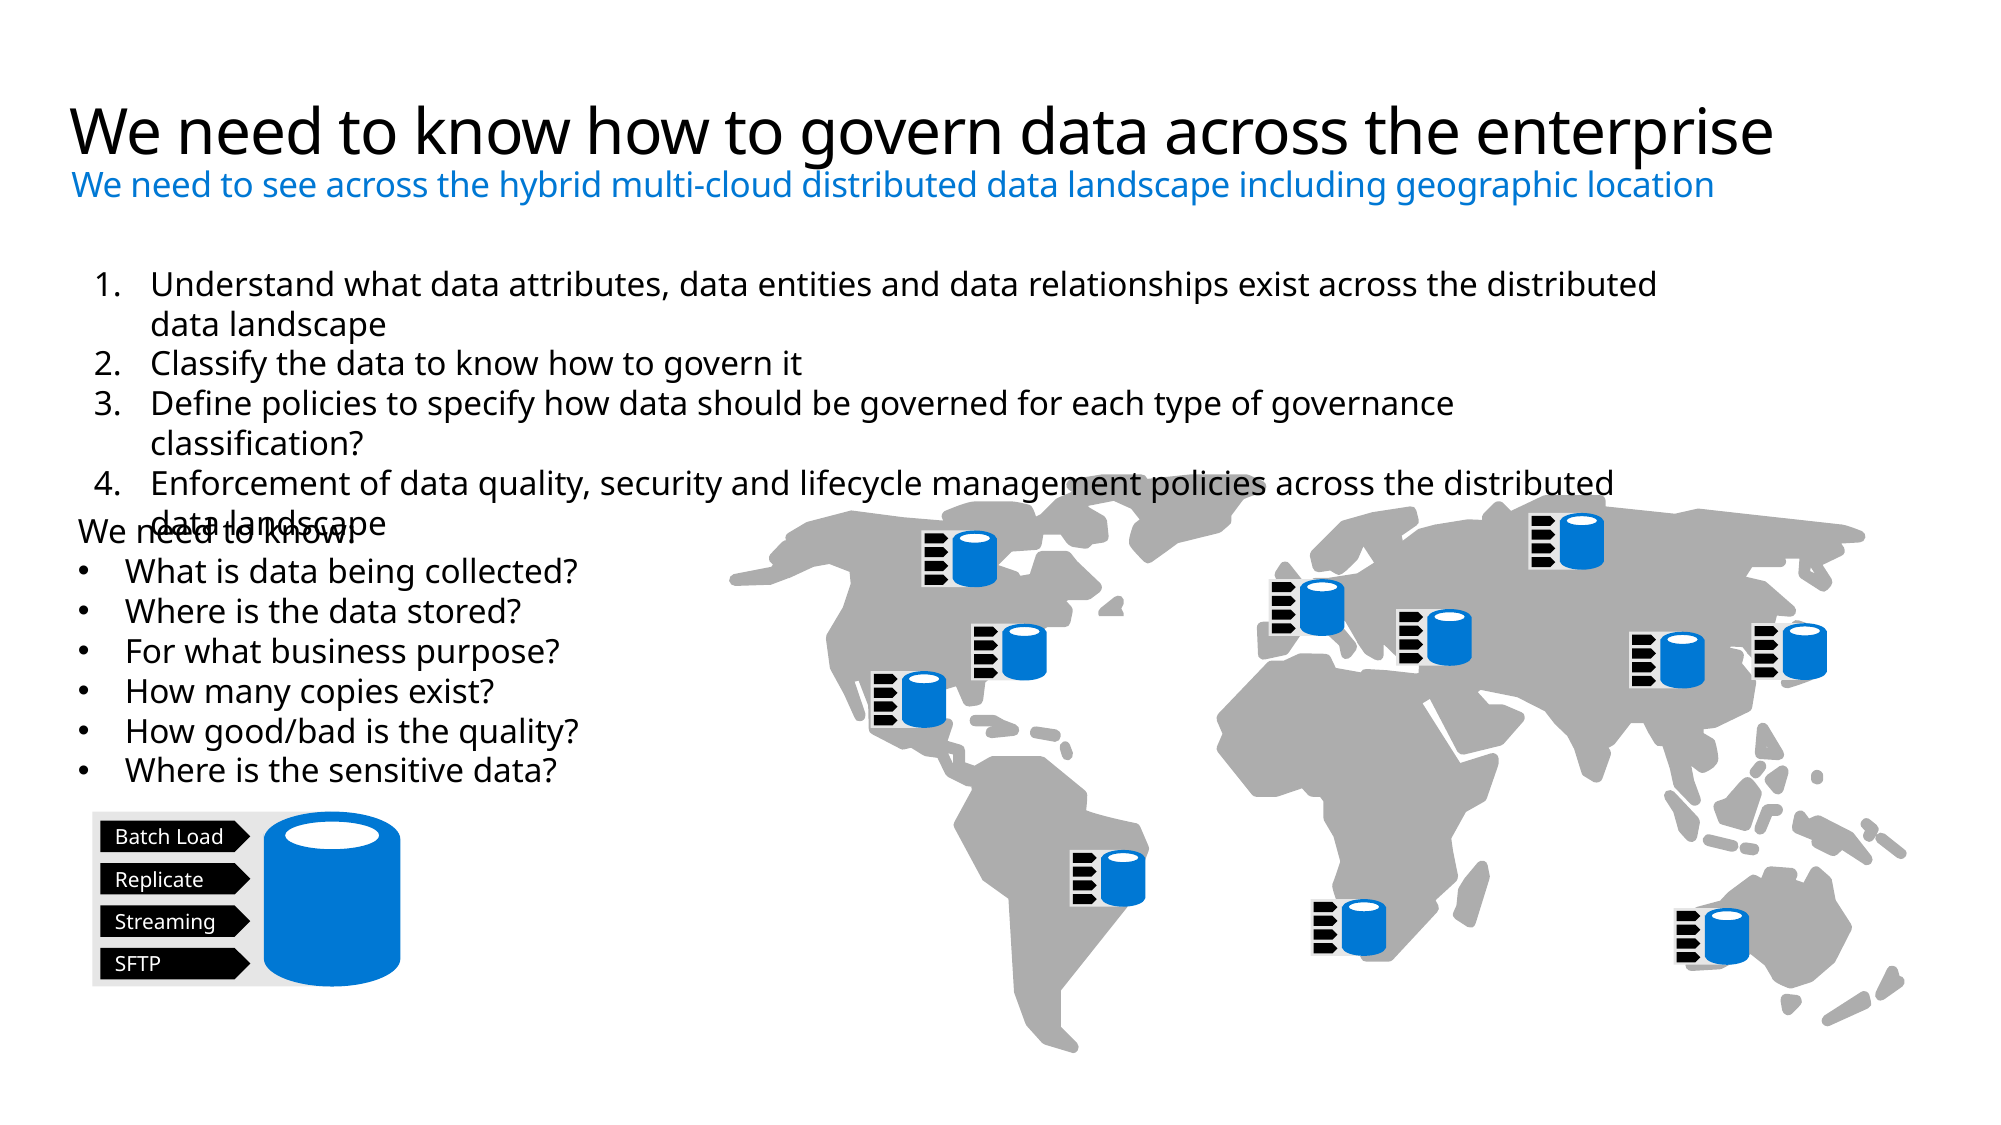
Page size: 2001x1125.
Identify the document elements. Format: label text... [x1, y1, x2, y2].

title We need to know how to govern data across the enterprise [69, 82, 1879, 176]
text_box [870, 670, 947, 729]
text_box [1528, 512, 1605, 570]
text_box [1069, 849, 1146, 907]
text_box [1310, 898, 1387, 957]
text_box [91, 811, 401, 987]
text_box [1395, 608, 1472, 666]
text_box Understand what data attributes, data entities and data relationships exist across the distributed data landscape Classify the data to know how to govern it Define policies to specify how data should be governed for each type of governance classification? Enforcement of data quality, security and lifecycle management policies across the distributed data landscape [93, 262, 1678, 543]
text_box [1628, 631, 1705, 689]
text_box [1673, 907, 1750, 965]
text_box We need to know: What is data being collected? Where is the data stored? For what business purpose? How many copies exist? How good/bad is the quality? Where is the sensitive data? [77, 510, 597, 790]
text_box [1751, 622, 1828, 681]
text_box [1268, 578, 1345, 637]
list We need to see across the hybrid multi-cloud distributed data landscape including geographic location [71, 176, 1789, 214]
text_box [970, 623, 1047, 681]
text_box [728, 474, 1907, 1054]
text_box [921, 530, 998, 588]
